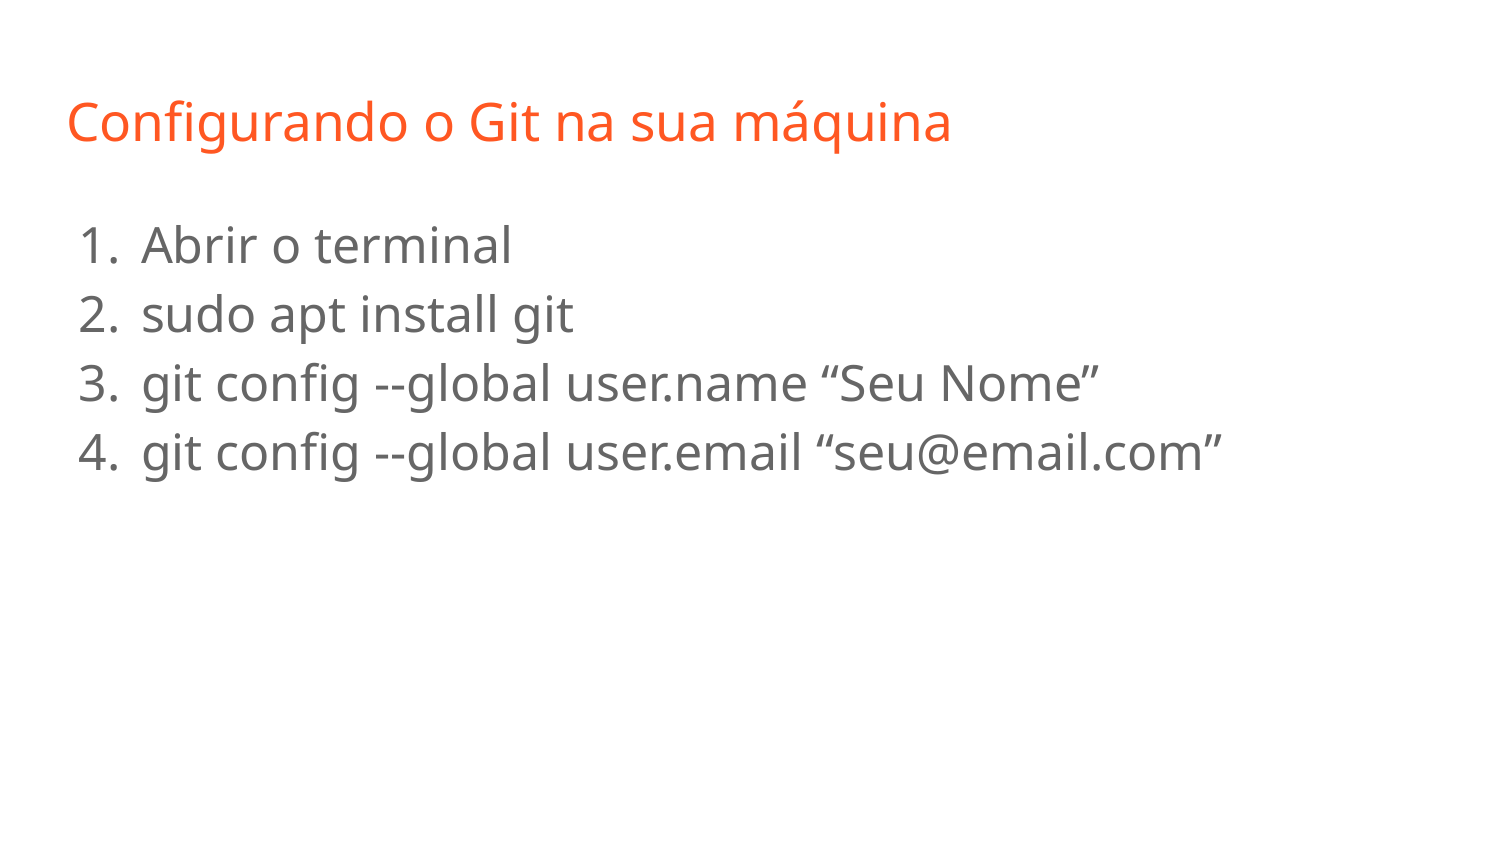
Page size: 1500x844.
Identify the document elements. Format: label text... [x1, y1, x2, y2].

list Abrir o terminal sudo apt install git git config --global user.name “Seu Nome” git config --global user.email “seu@email.com” [51, 189, 1449, 750]
title Configurando o Git na sua máquina [51, 72, 1449, 167]
